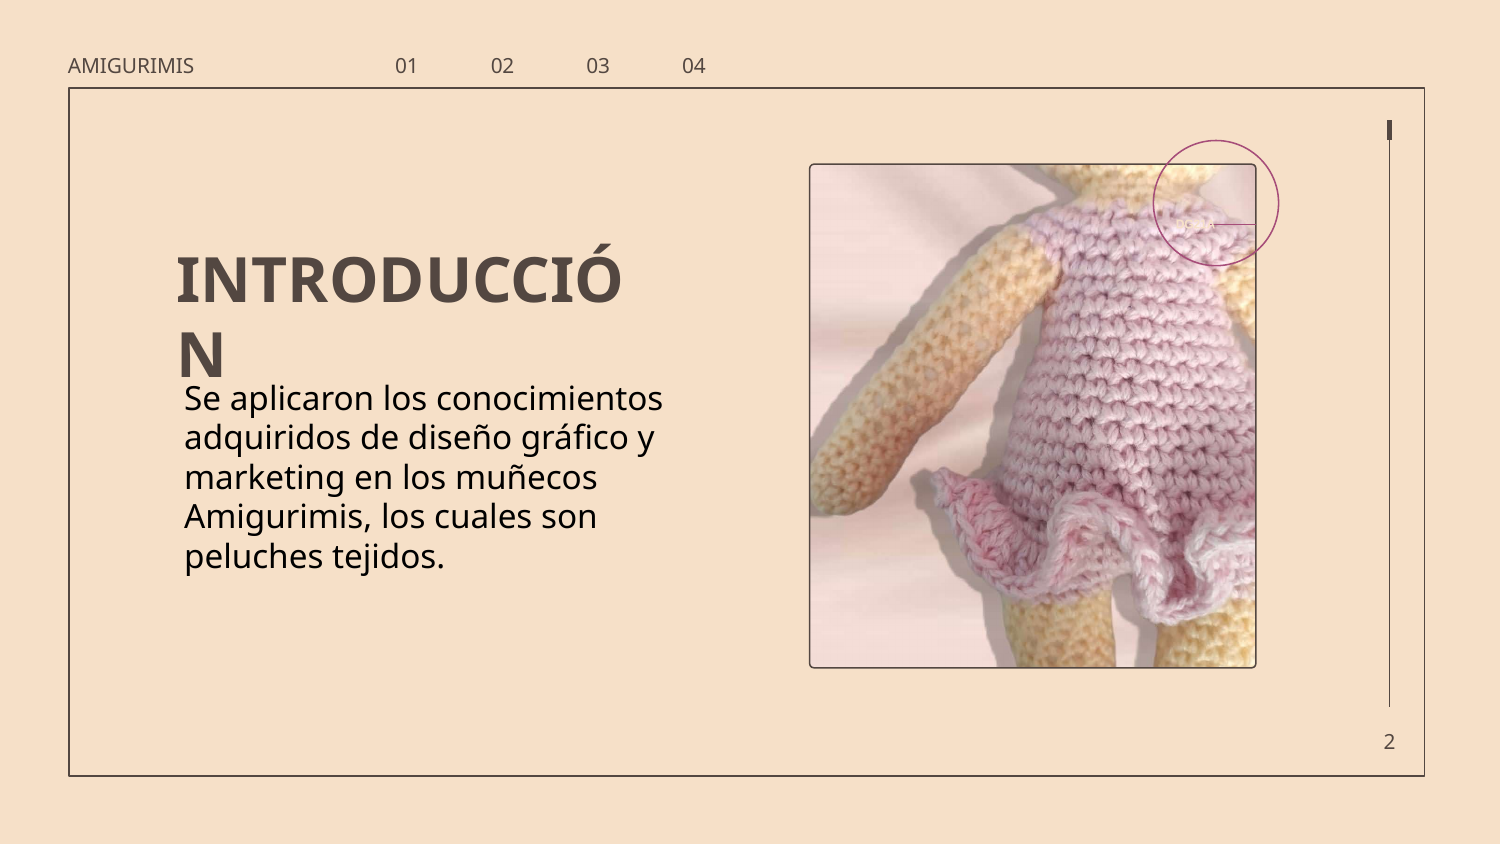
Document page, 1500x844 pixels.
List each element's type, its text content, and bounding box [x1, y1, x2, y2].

text_box AMIGURIMIS [67, 52, 264, 78]
text_box Se aplicaron los conocimientos adquiridos de diseño gráfico y marketing en los muñecos Amigurimis, los cuales son peluches tejidos. [161, 363, 757, 592]
picture [809, 163, 1257, 669]
text_box 02 [488, 52, 517, 78]
text_box 01 [392, 52, 421, 78]
text_box 03 [584, 52, 612, 78]
title INTRODUCCIÓN [161, 265, 687, 363]
text_box 04 [679, 52, 708, 78]
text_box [1153, 140, 1279, 266]
slide_number ‹#› [1348, 727, 1431, 759]
